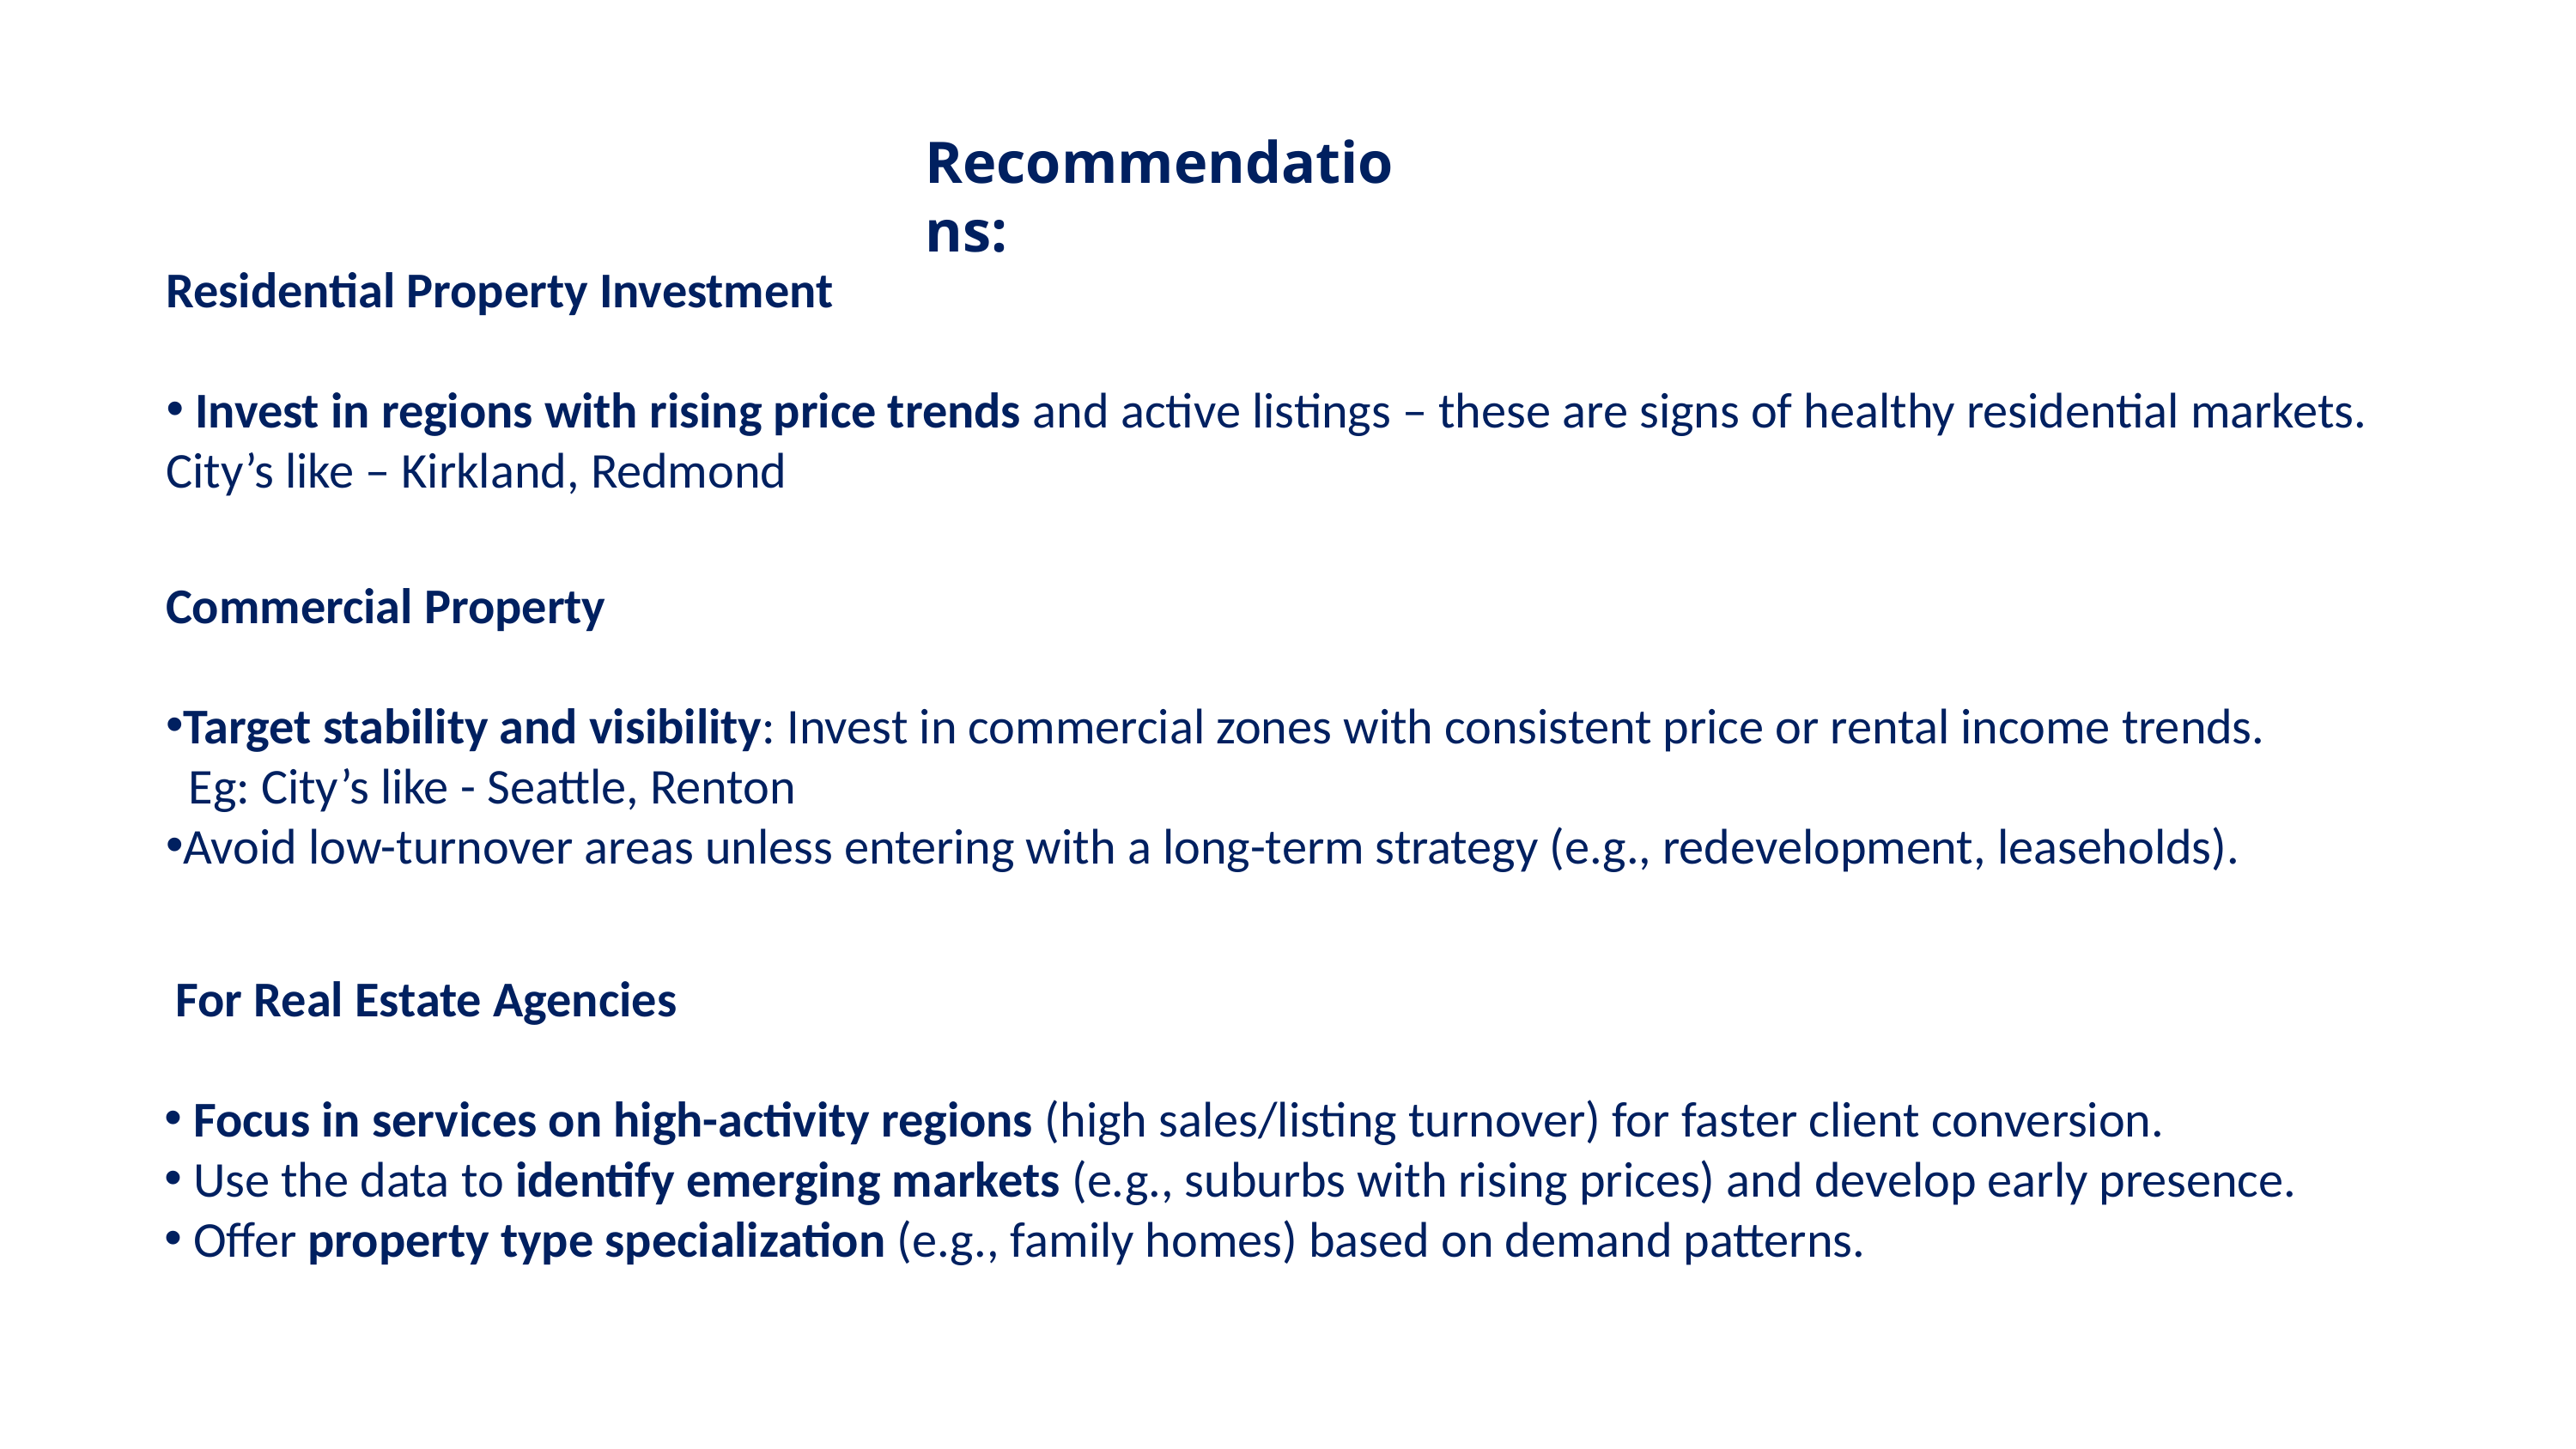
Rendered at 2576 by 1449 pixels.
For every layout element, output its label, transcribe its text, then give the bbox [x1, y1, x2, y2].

text_box Recommendations: [912, 119, 1428, 270]
text_box Commercial Property Target stability and visibility: Invest in commercial zones with consistent price or rental income trends. Eg: City’s like - Seattle, Renton Avoid low-turnover areas unless entering with a long-term strategy (e.g., redevelopment, leaseholds). [153, 567, 2343, 881]
text_box For Real Estate Agencies Focus in services on high-activity regions (high sales/listing turnover) for faster client conversion. Use the data to identify emerging markets (e.g., suburbs with rising prices) and develop early presence. Offer property type specialization (e.g., family homes) based on demand patterns. [151, 960, 2398, 1274]
text_box Residential Property Investment Invest in regions with rising price trends and active listings – these are signs of healthy residential markets. City’s like – Kirkland, Redmond [153, 252, 2440, 505]
